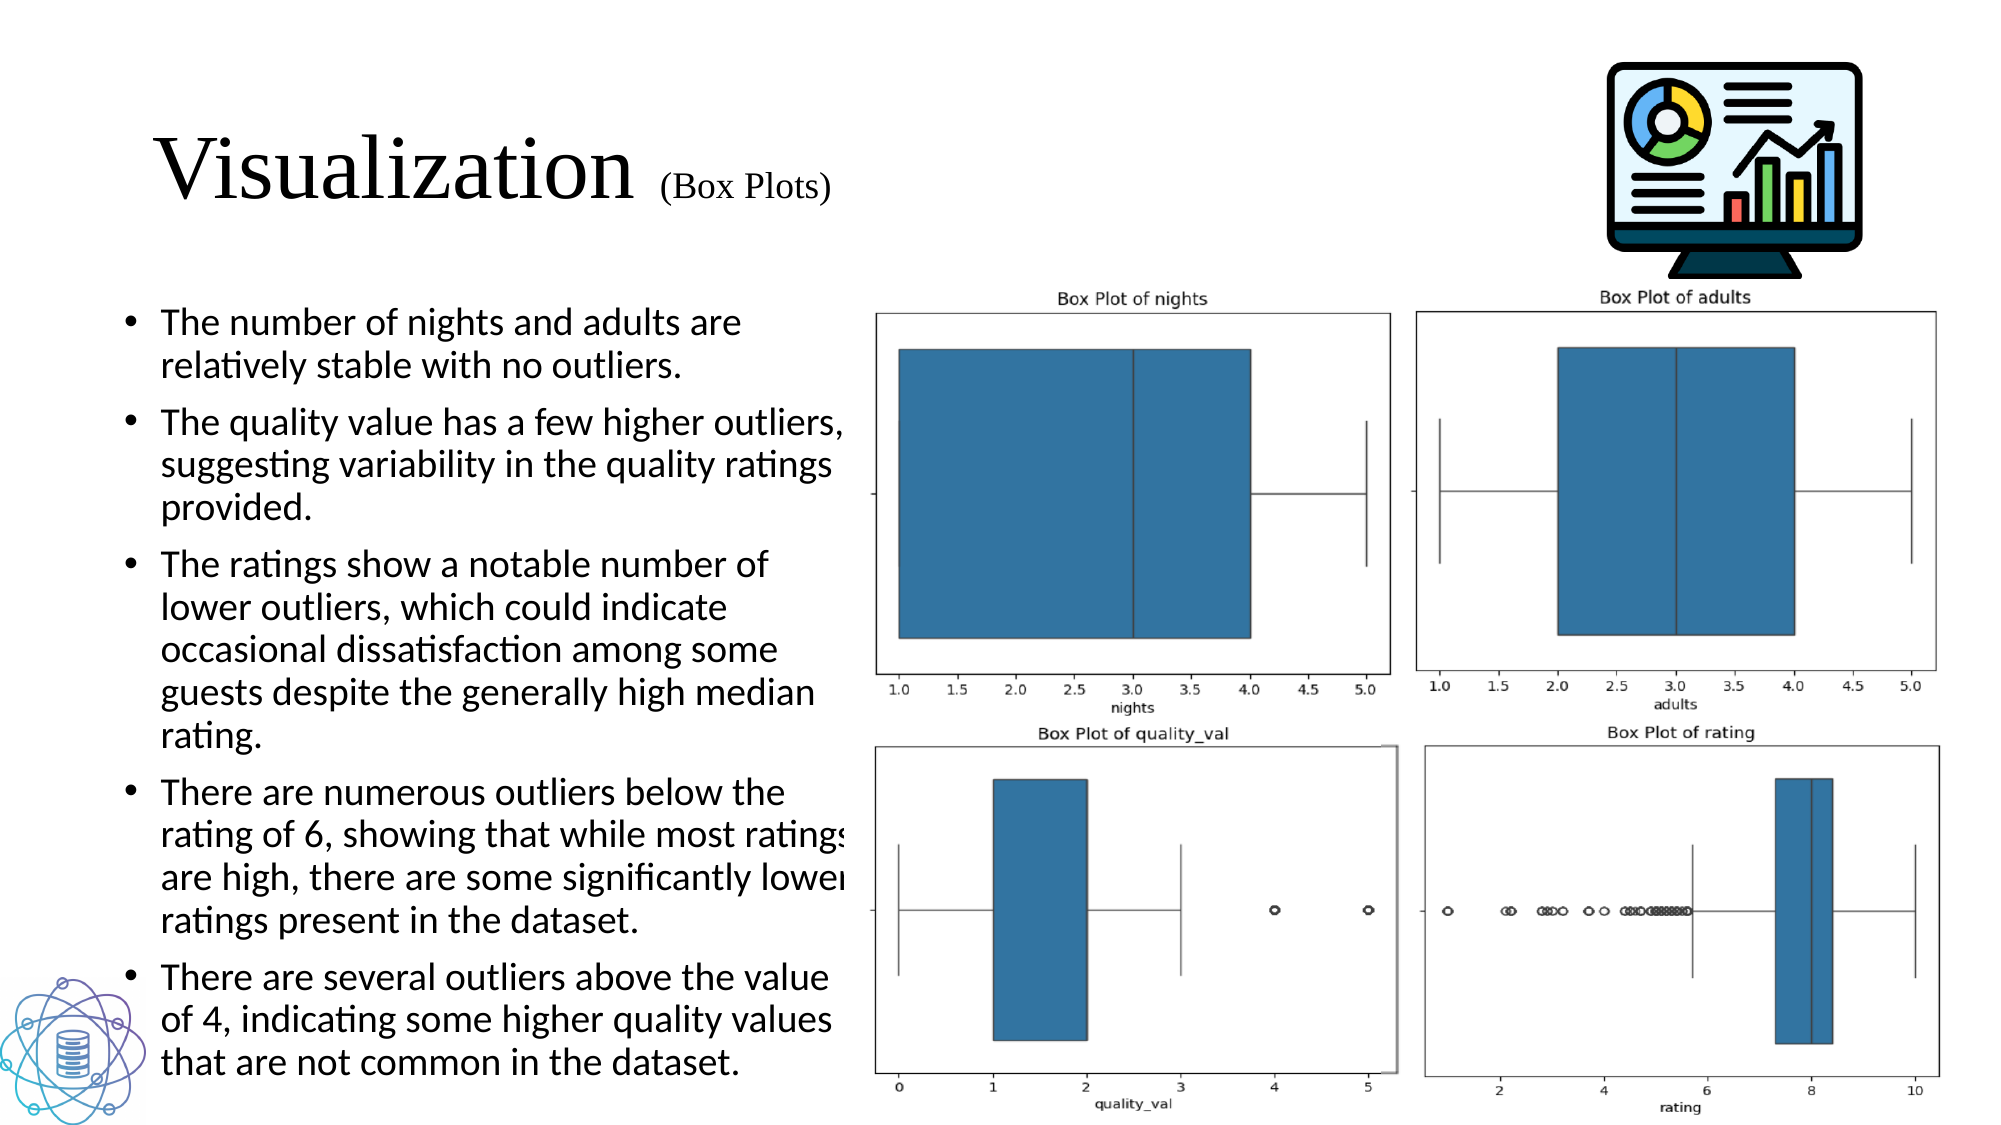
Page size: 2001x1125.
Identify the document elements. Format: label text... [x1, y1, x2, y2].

picture [0, 977, 146, 1125]
title Visualization (Box Plots) [137, 59, 1606, 278]
picture [844, 43, 1985, 1123]
list The number of nights and adults are relatively stable with no outliers. The quality value has a few higher outliers, suggesting variability in the quality ratings provided. The ratings show a notable number of lower outliers, which could indicate occasional dissatisfaction among some guests despite the generally high median rating. There are numerous outliers below the rating of 6, showing that while most ratings are high, there are some significantly lower ratings present in the dataset. There are several outliers above the value of 4, indicating some higher quality values that are not common in the dataset. [109, 294, 855, 1112]
